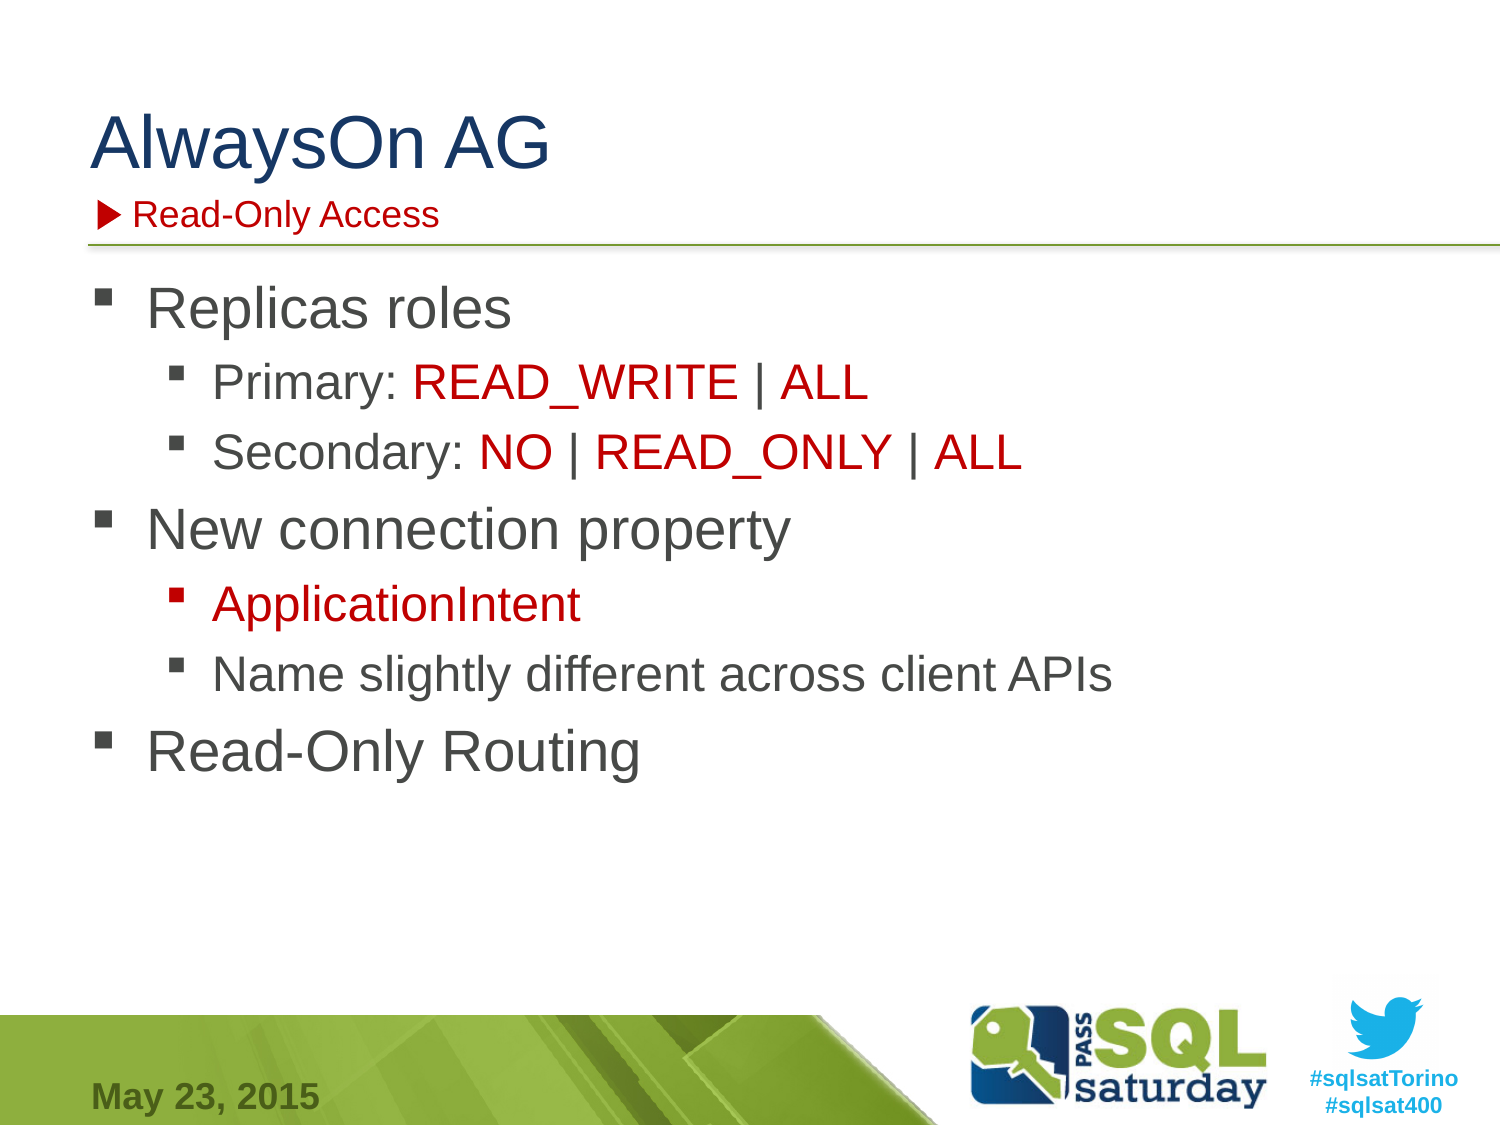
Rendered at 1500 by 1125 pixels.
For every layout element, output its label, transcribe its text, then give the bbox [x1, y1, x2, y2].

picture [1332, 974, 1439, 1082]
list Read-Only Access [117, 179, 1425, 245]
title AlwaysOn AG [75, 45, 1425, 233]
picture [0, 1005, 1282, 1125]
list Replicas roles Primary: READ_WRITE | ALL Secondary: NO | READ_ONLY | ALL New connection property ApplicationIntent Name slightly different across client APIs Read-Only Routing [75, 262, 1425, 1005]
